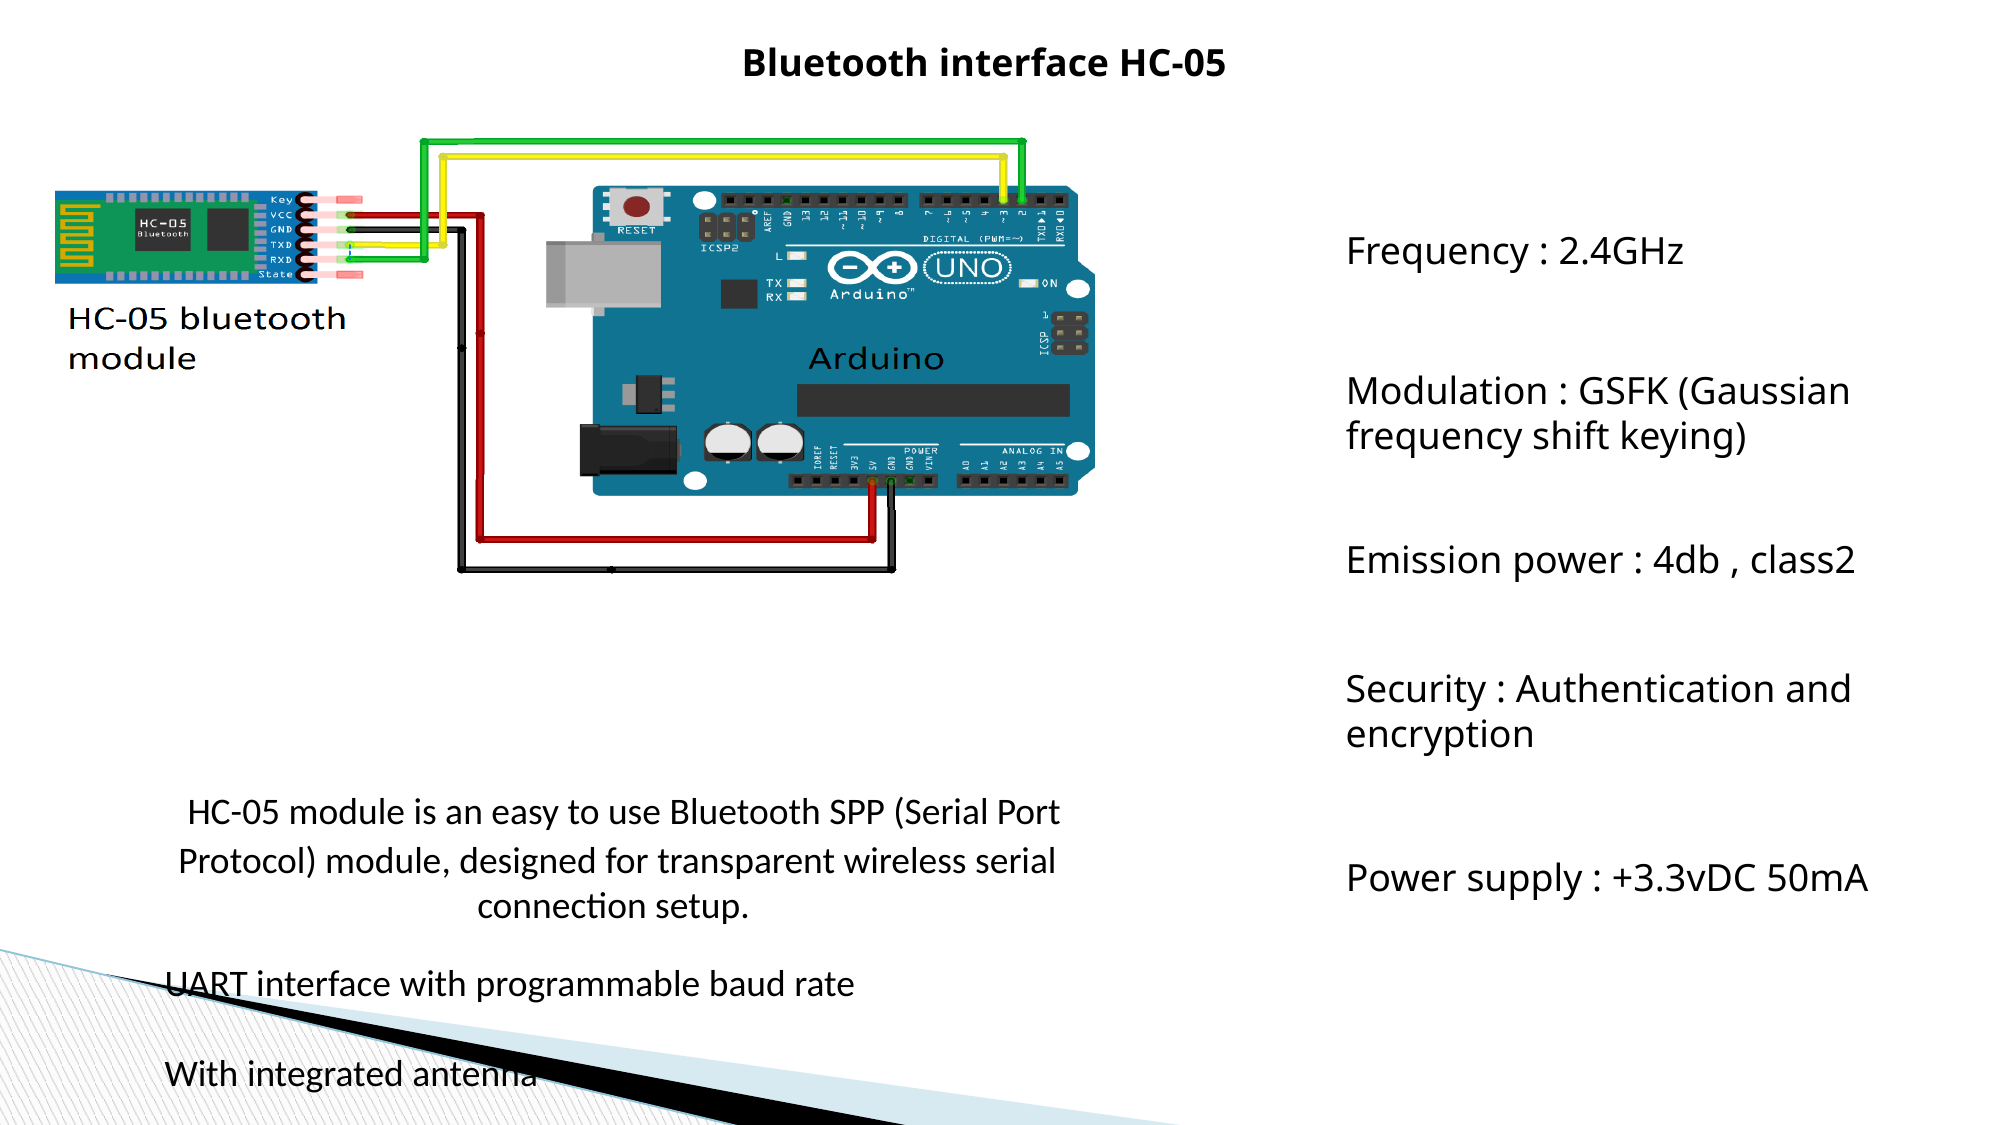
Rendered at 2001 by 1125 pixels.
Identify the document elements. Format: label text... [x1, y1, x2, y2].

text_box Frequency : 2.4GHz [1330, 219, 1735, 281]
text_box UART interface with programmable baud rate With integrated antenna [149, 811, 2000, 1105]
text_box Modulation : GSFK (Gaussian frequency shift keying) [1330, 359, 2000, 466]
text_box Emission power : 4db , class2 [1330, 528, 1919, 590]
text_box Security : Authentication and encryption [1330, 656, 1992, 763]
text_box Bluetooth interface HC-05 [228, 30, 1741, 137]
text_box HC-05 module is an easy to use Bluetooth SPP (Serial Port Protocol) module, designed for transparent wireless serial connection setup. [117, 688, 1118, 936]
picture [54, 136, 1095, 583]
